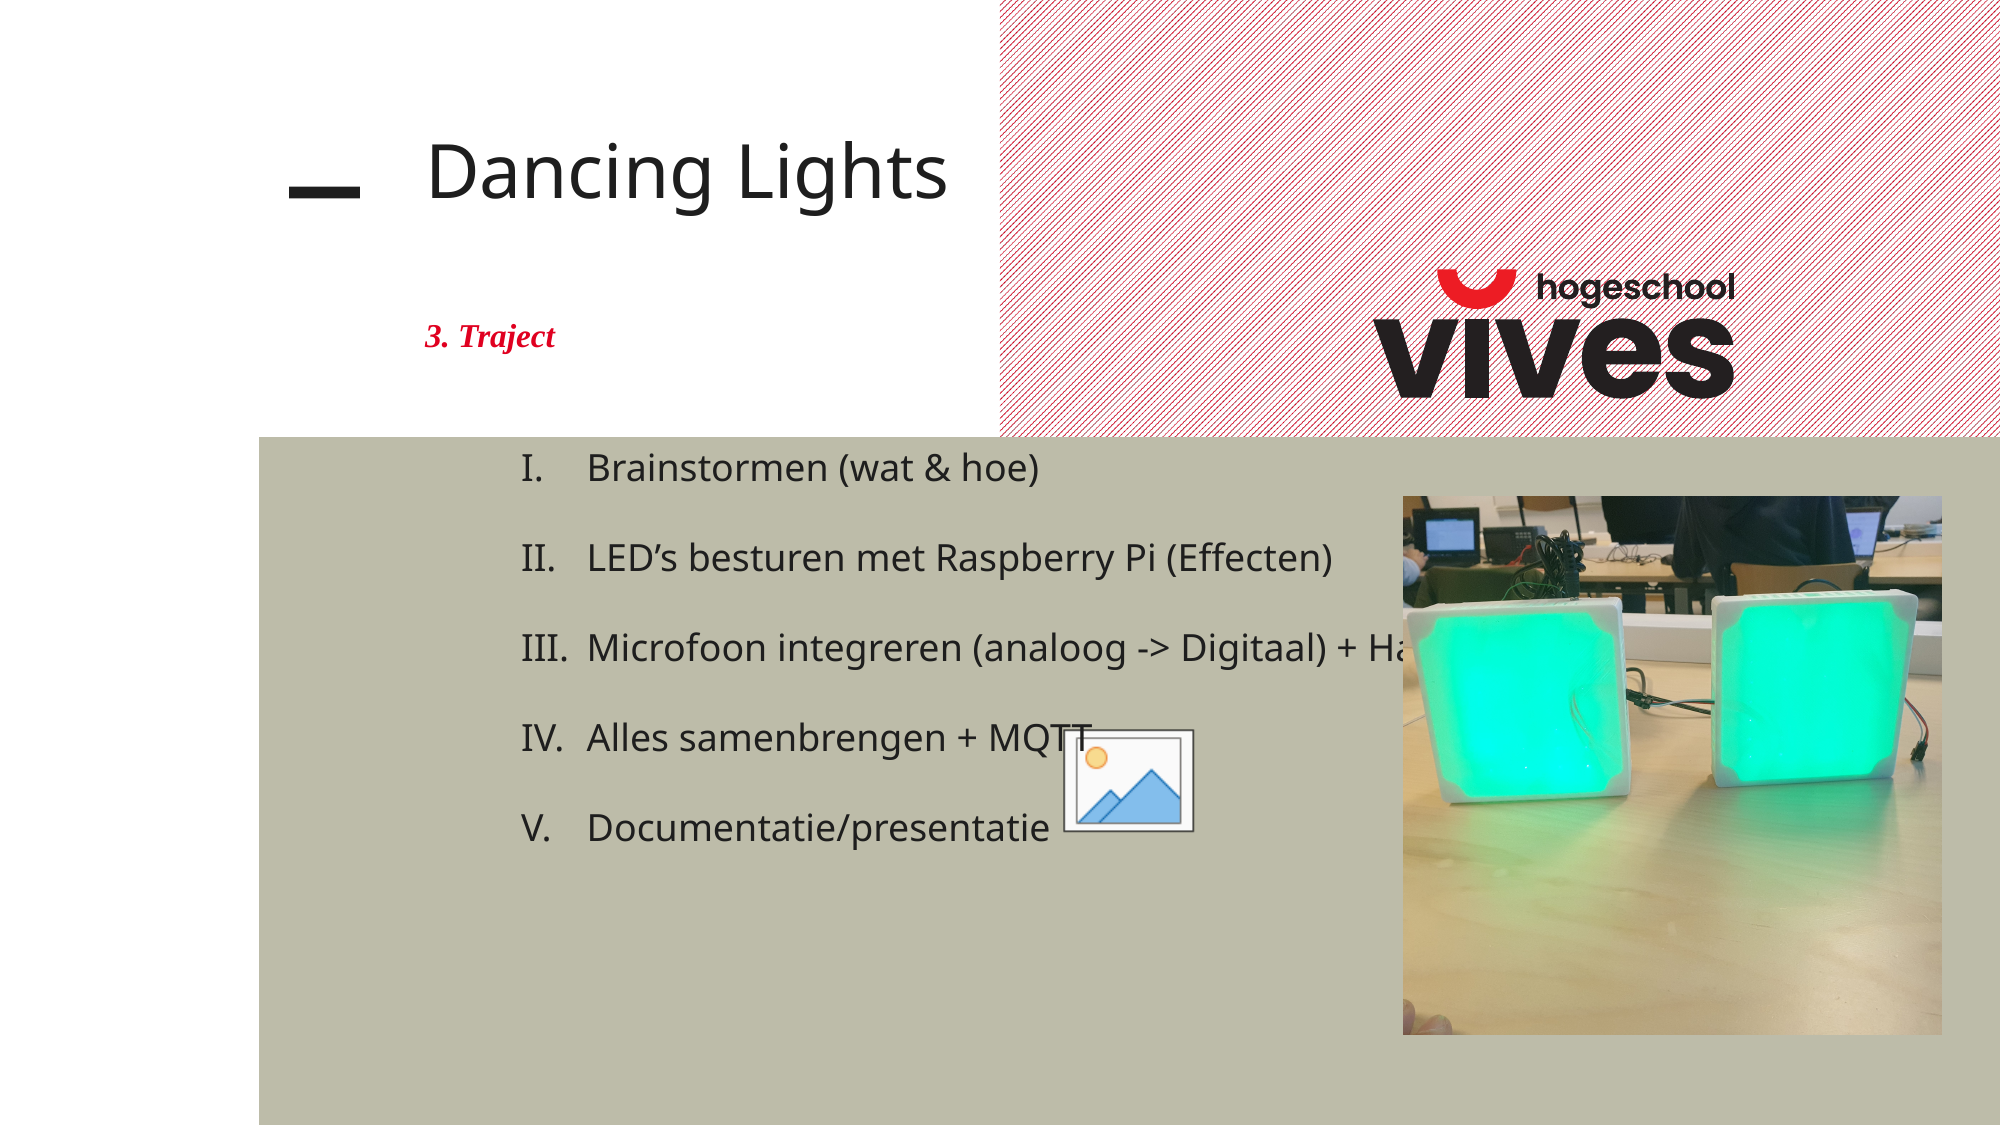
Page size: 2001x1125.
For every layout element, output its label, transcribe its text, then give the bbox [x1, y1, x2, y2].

picture [258, 0, 2000, 1125]
list 3. Traject [425, 307, 993, 358]
title Dancing Lights [425, 126, 1930, 232]
